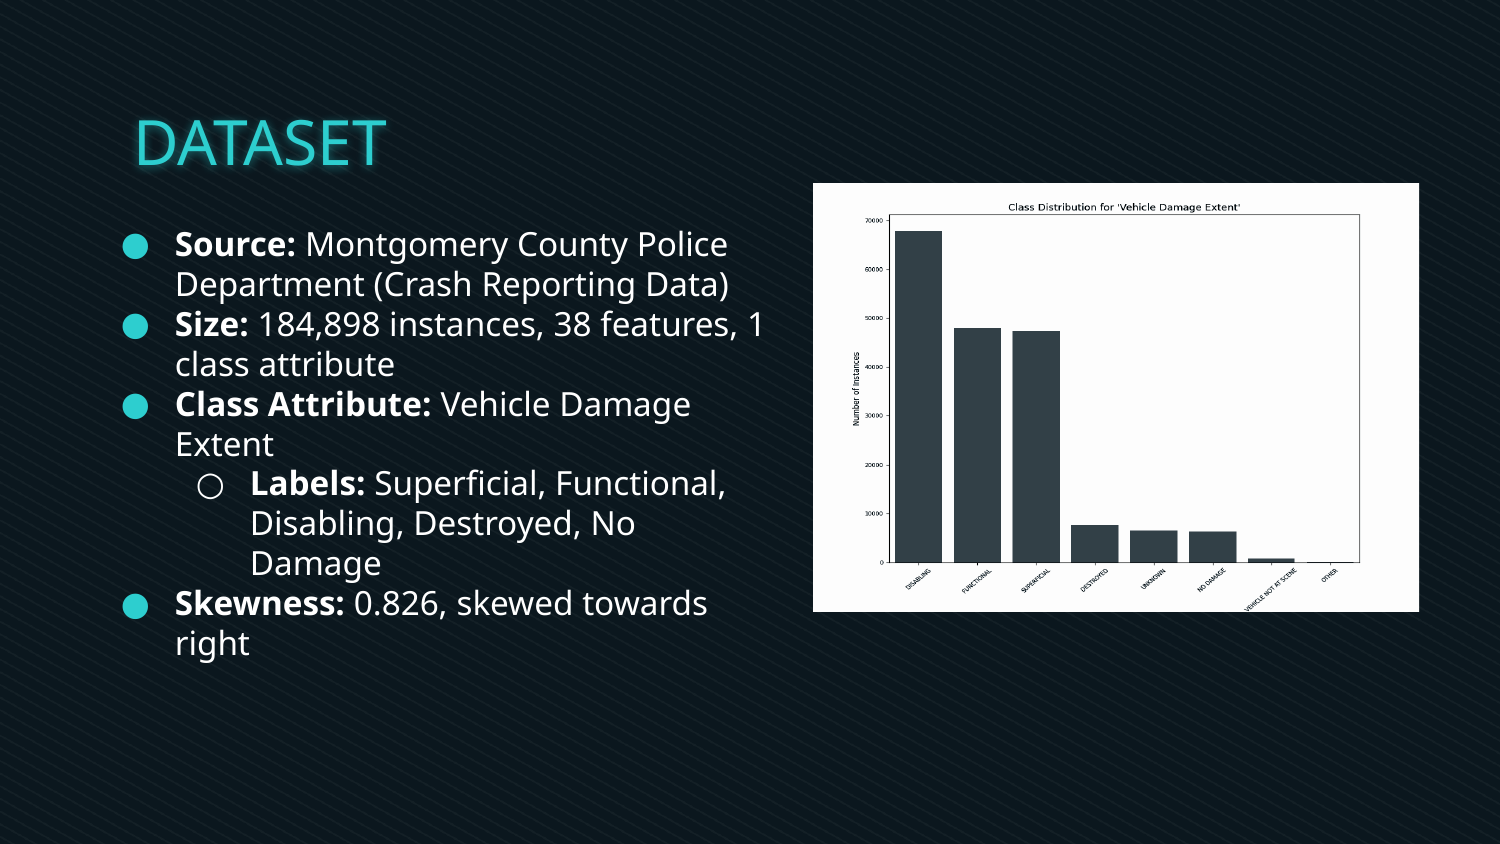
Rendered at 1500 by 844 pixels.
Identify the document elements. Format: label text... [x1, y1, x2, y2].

picture [812, 183, 1420, 612]
title DATASET [118, 99, 749, 168]
list Source: Montgomery County Police Department (Crash Reporting Data) Size: 184,898 instances, 38 features, 1 class attribute Class Attribute: Vehicle Damage Extent Labels: Superficial, Functional, Disabling, Destroyed, No Damage Skewness: 0.826, skewed towards right [84, 168, 784, 686]
